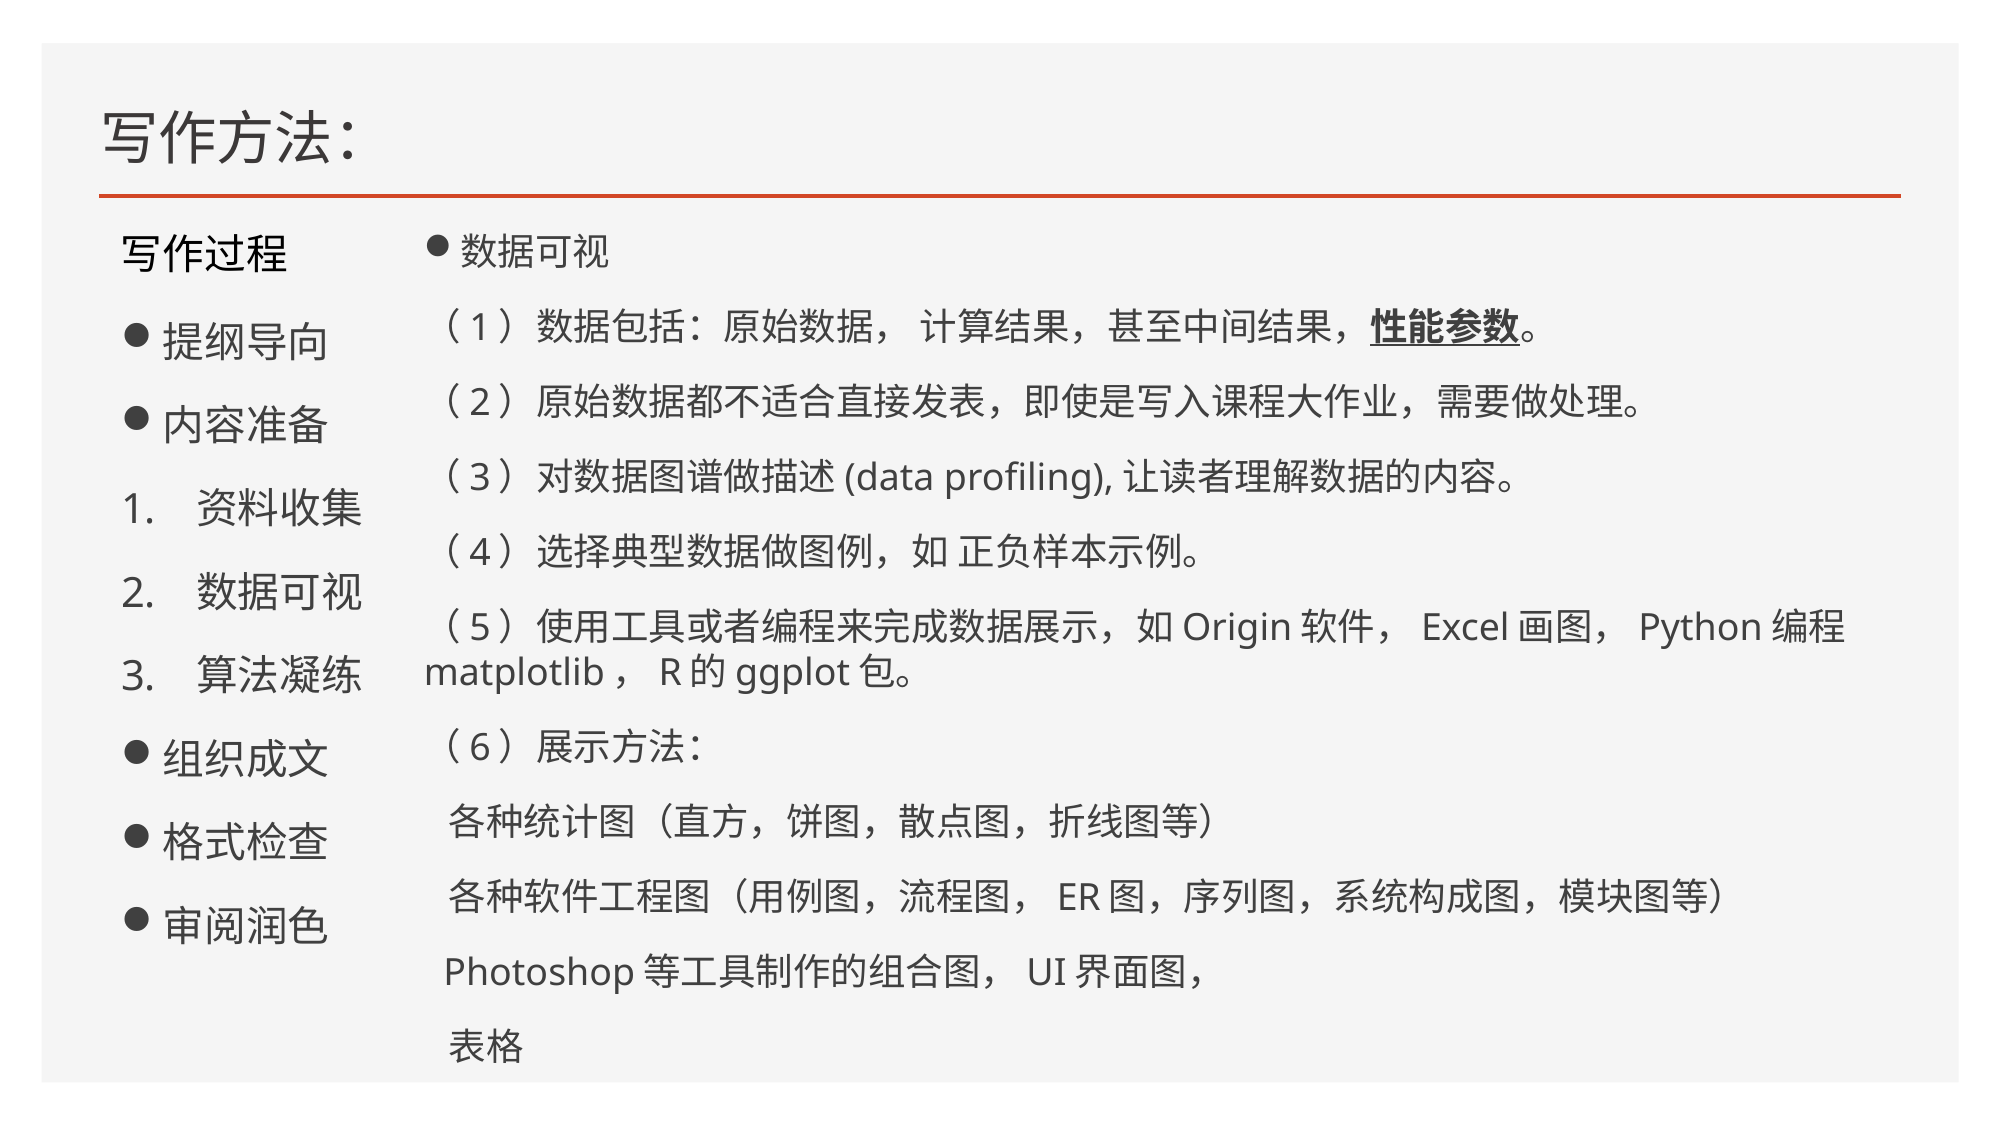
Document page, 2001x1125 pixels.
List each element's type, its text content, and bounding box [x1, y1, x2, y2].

text_box 数据可视 （1）数据包括：原始数据， 计算结果，甚至中间结果，性能参数。 （2）原始数据都不适合直接发表，即使是写入课程大作业，需要做处理。 （3）对数据图谱做描述(data profiling),让读者理解数据的内容。 （4）选择典型数据做图例，如 正负样本示例。 （5）使用工具或者编程来完成数据展示，如Origin软件，Excel画图，Python编程matplotlib，R的ggplot包。 （6）展示方法： 各种统计图（直方，饼图，散点图，折线图等） 各种软件工程图（用例图，流程图，ER图，序列图，系统构成图，模块图等） Photoshop等工具制作的组合图，UI界面图， 表格 [408, 220, 1894, 1084]
text_box 写作过程 [106, 220, 341, 286]
title 写作方法： [85, 73, 1214, 179]
text_box 提纲导向 内容准备 资料收集 数据可视 算法凝练 组织成文 格式检查 审阅润色 [106, 307, 408, 1068]
